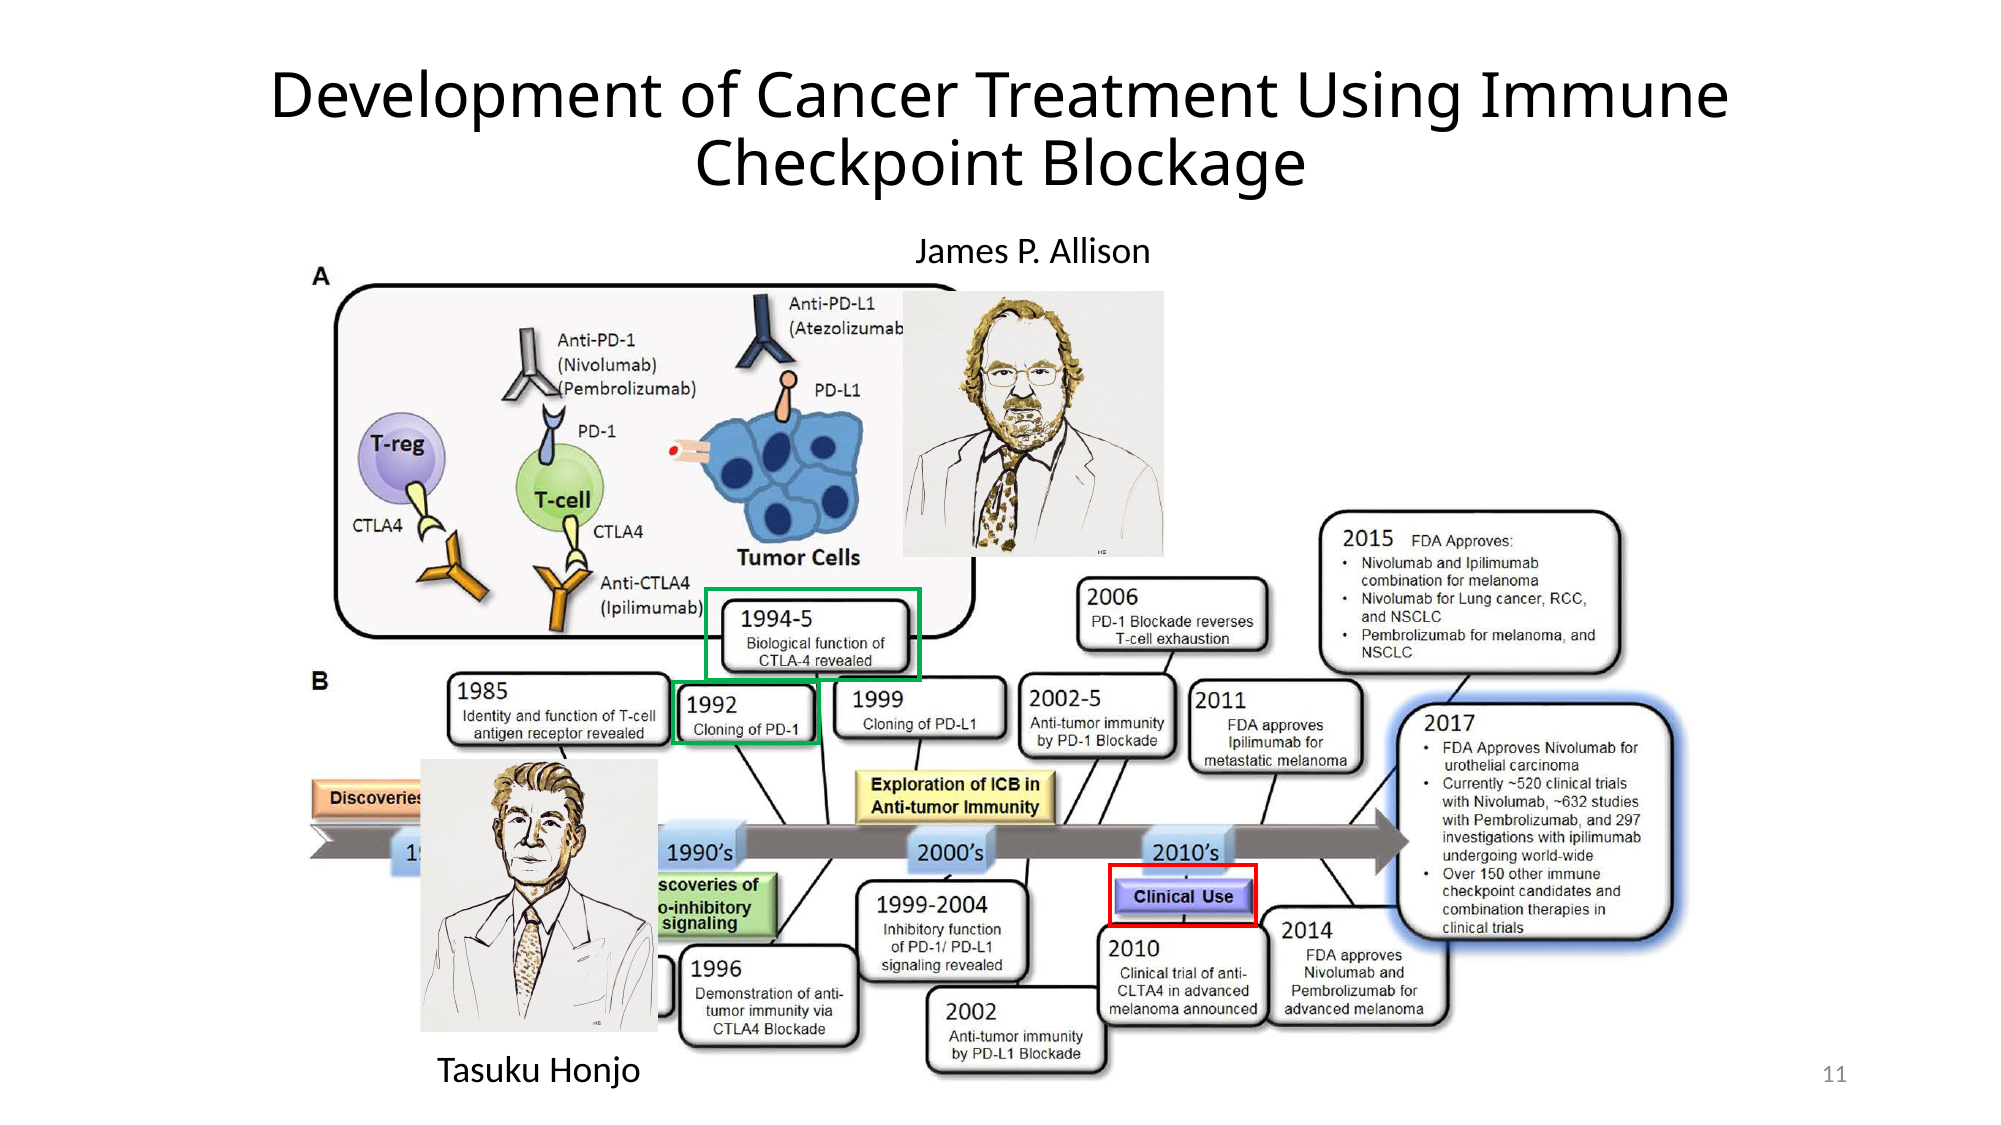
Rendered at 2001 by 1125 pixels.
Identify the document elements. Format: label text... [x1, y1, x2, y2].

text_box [294, 219, 1706, 1103]
title Development of Cancer Treatment Using Immune Checkpoint Blockage [89, 22, 1913, 241]
slide_number 11 [1706, 1042, 1863, 1103]
